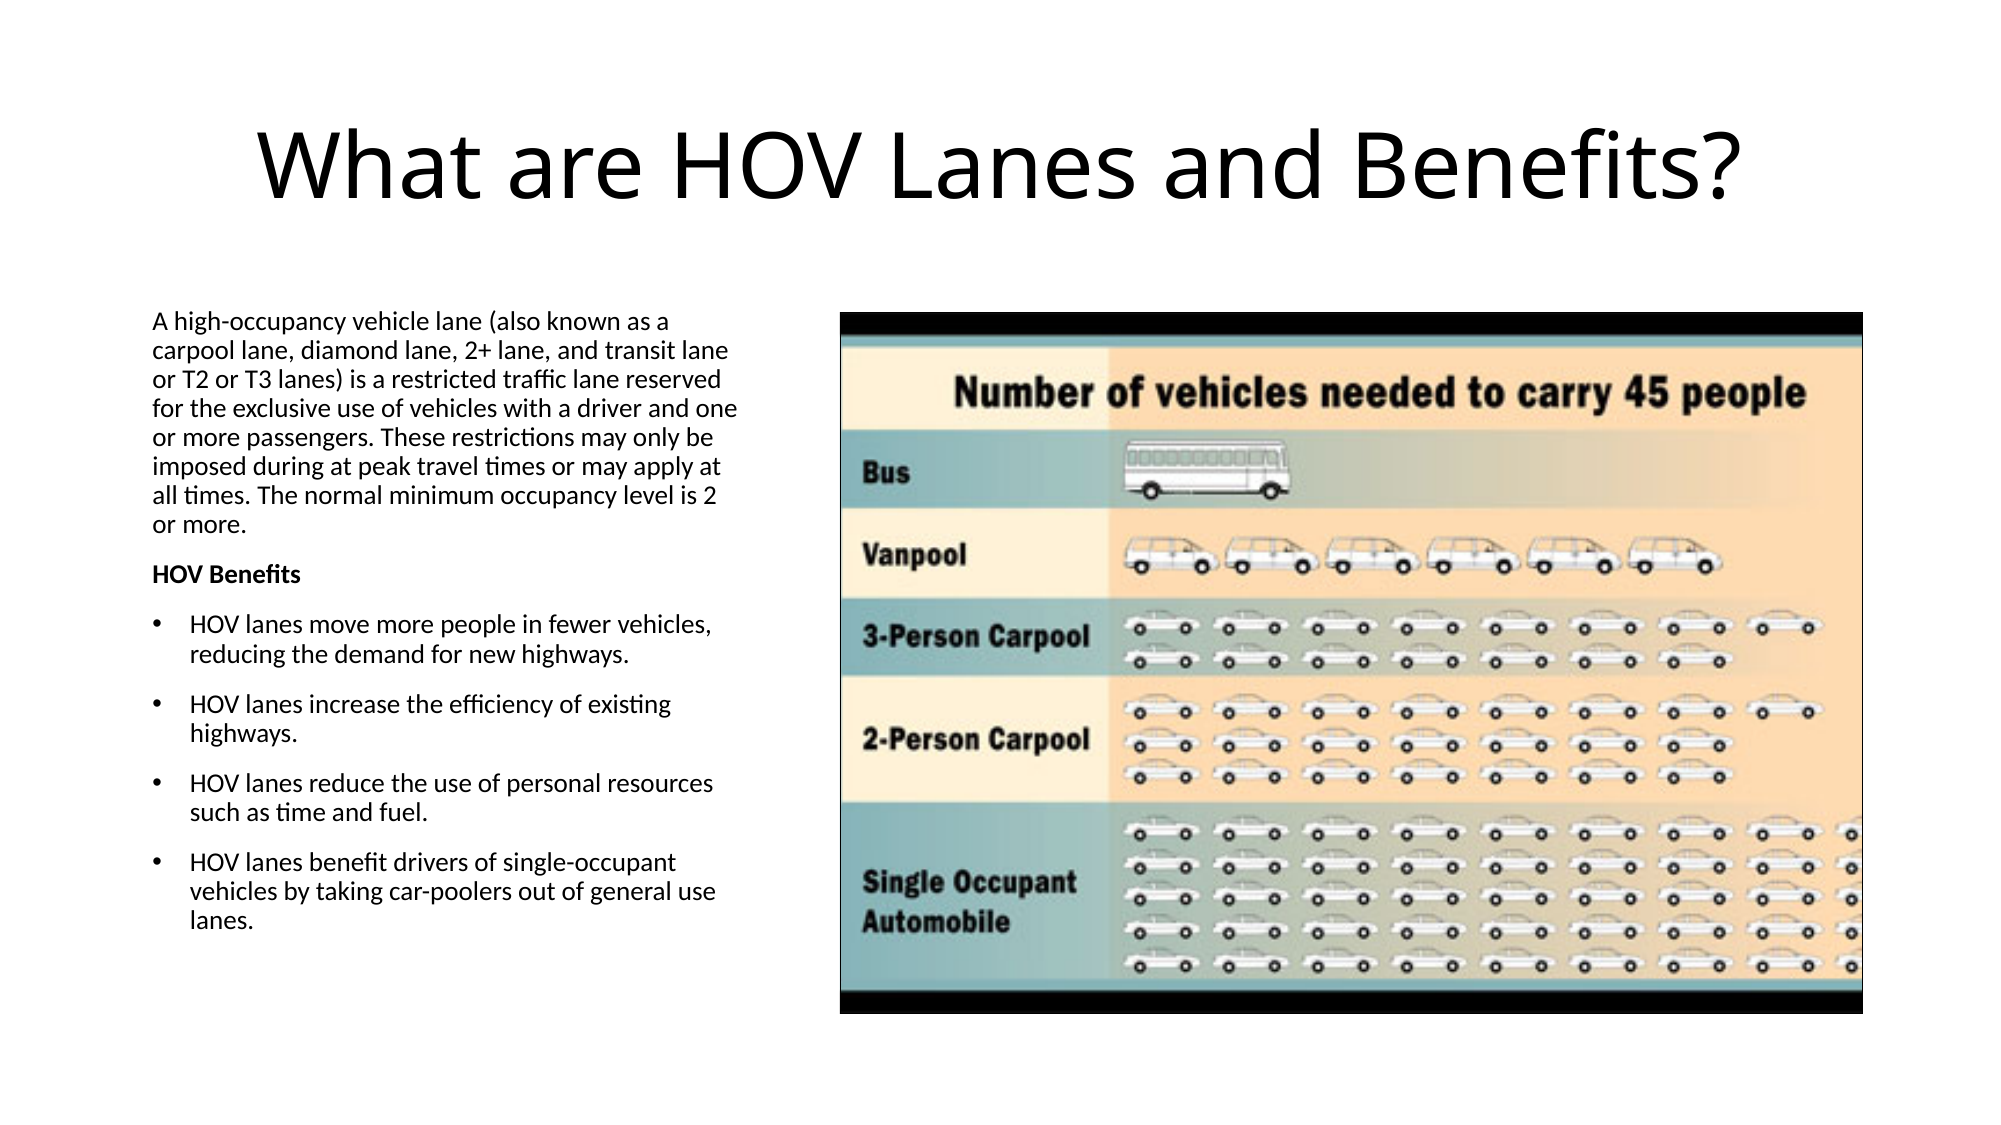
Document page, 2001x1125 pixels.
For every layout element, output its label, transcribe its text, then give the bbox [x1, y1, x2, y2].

list A high-occupancy vehicle lane (also known as a carpool lane, diamond lane, 2+ lane, and transit lane or T2 or T3 lanes) is a restricted traffic lane reserved for the exclusive use of vehicles with a driver and one or more passengers. These restrictions may only be imposed during at peak travel times or may apply at all times. The normal minimum occupancy level is 2 or more. HOV Benefits HOV lanes move more people in fewer vehicles, reducing the demand for new highways. HOV lanes increase the efficiency of existing highways. HOV lanes reduce the use of personal resources such as time and fuel. HOV lanes benefit drivers of single-occupant vehicles by taking car-poolers out of general use lanes. [137, 299, 761, 1014]
title What are HOV Lanes and Benefits? [137, 59, 1863, 278]
picture [839, 312, 1863, 1014]
